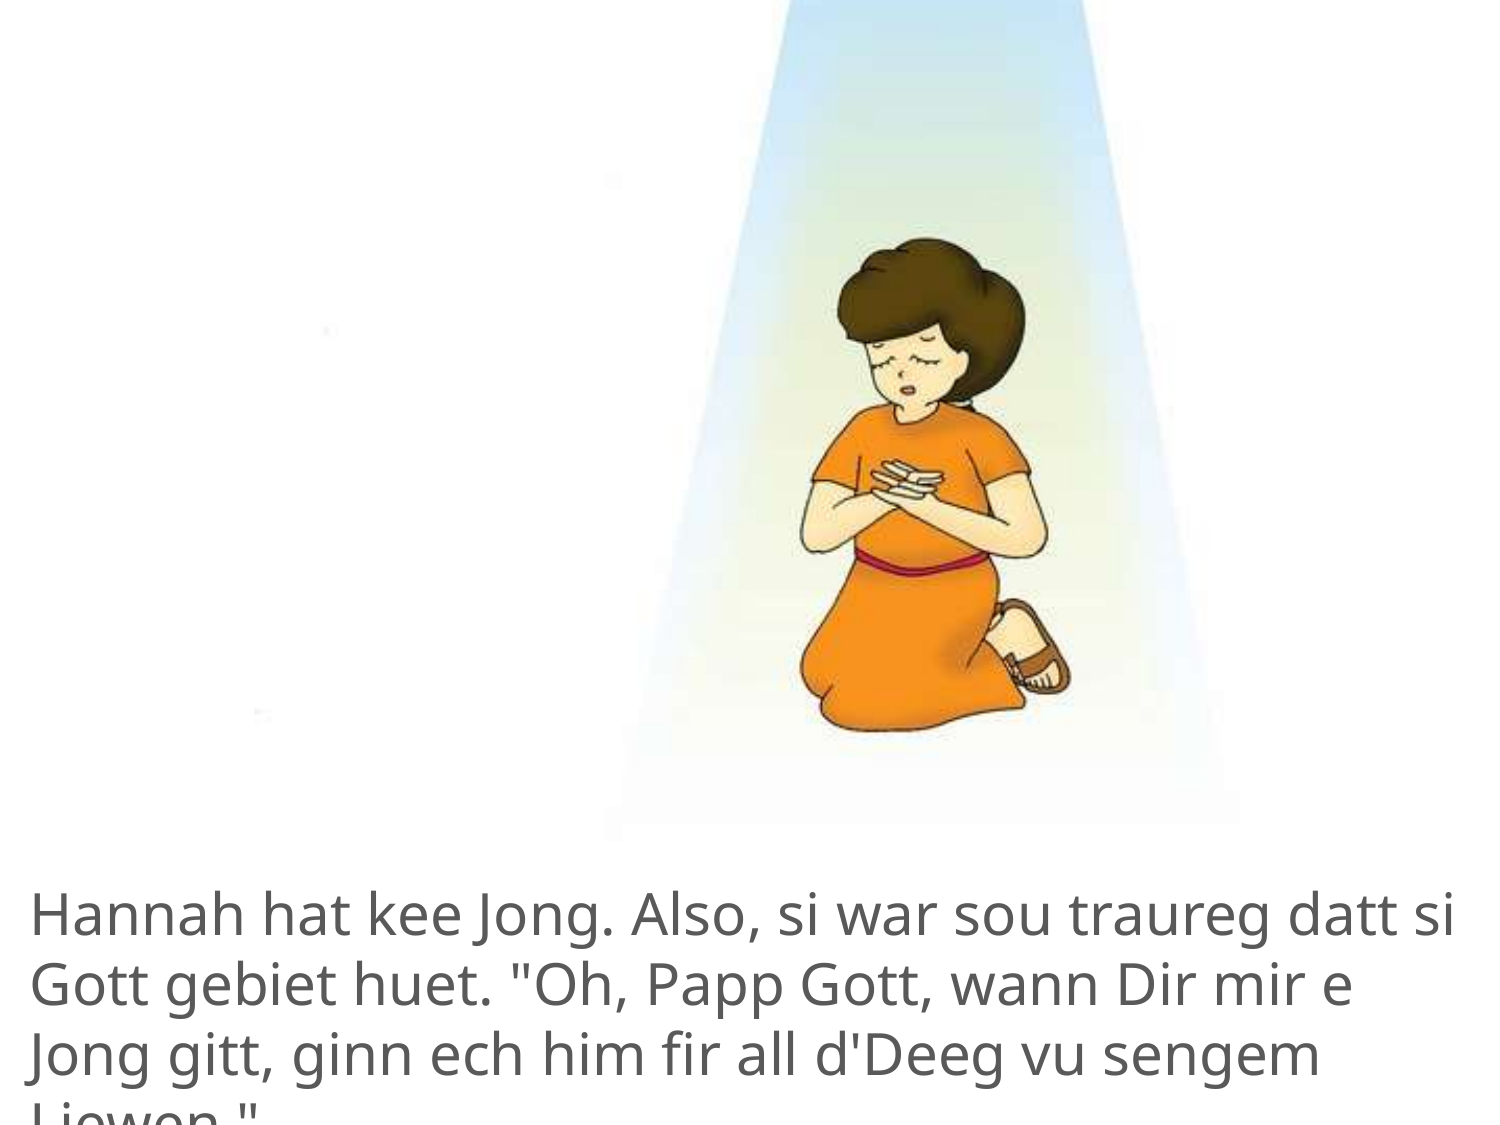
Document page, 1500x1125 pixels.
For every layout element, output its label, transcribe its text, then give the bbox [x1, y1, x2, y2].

picture [71, 0, 1429, 858]
text_box Hannah hat kee Jong. Also, si war sou traureg datt si Gott gebiet huet. "Oh, Papp Gott, wann Dir mir e Jong gitt, ginn ech him fir all d'Deeg vu sengem Liewen." [14, 869, 1486, 1125]
